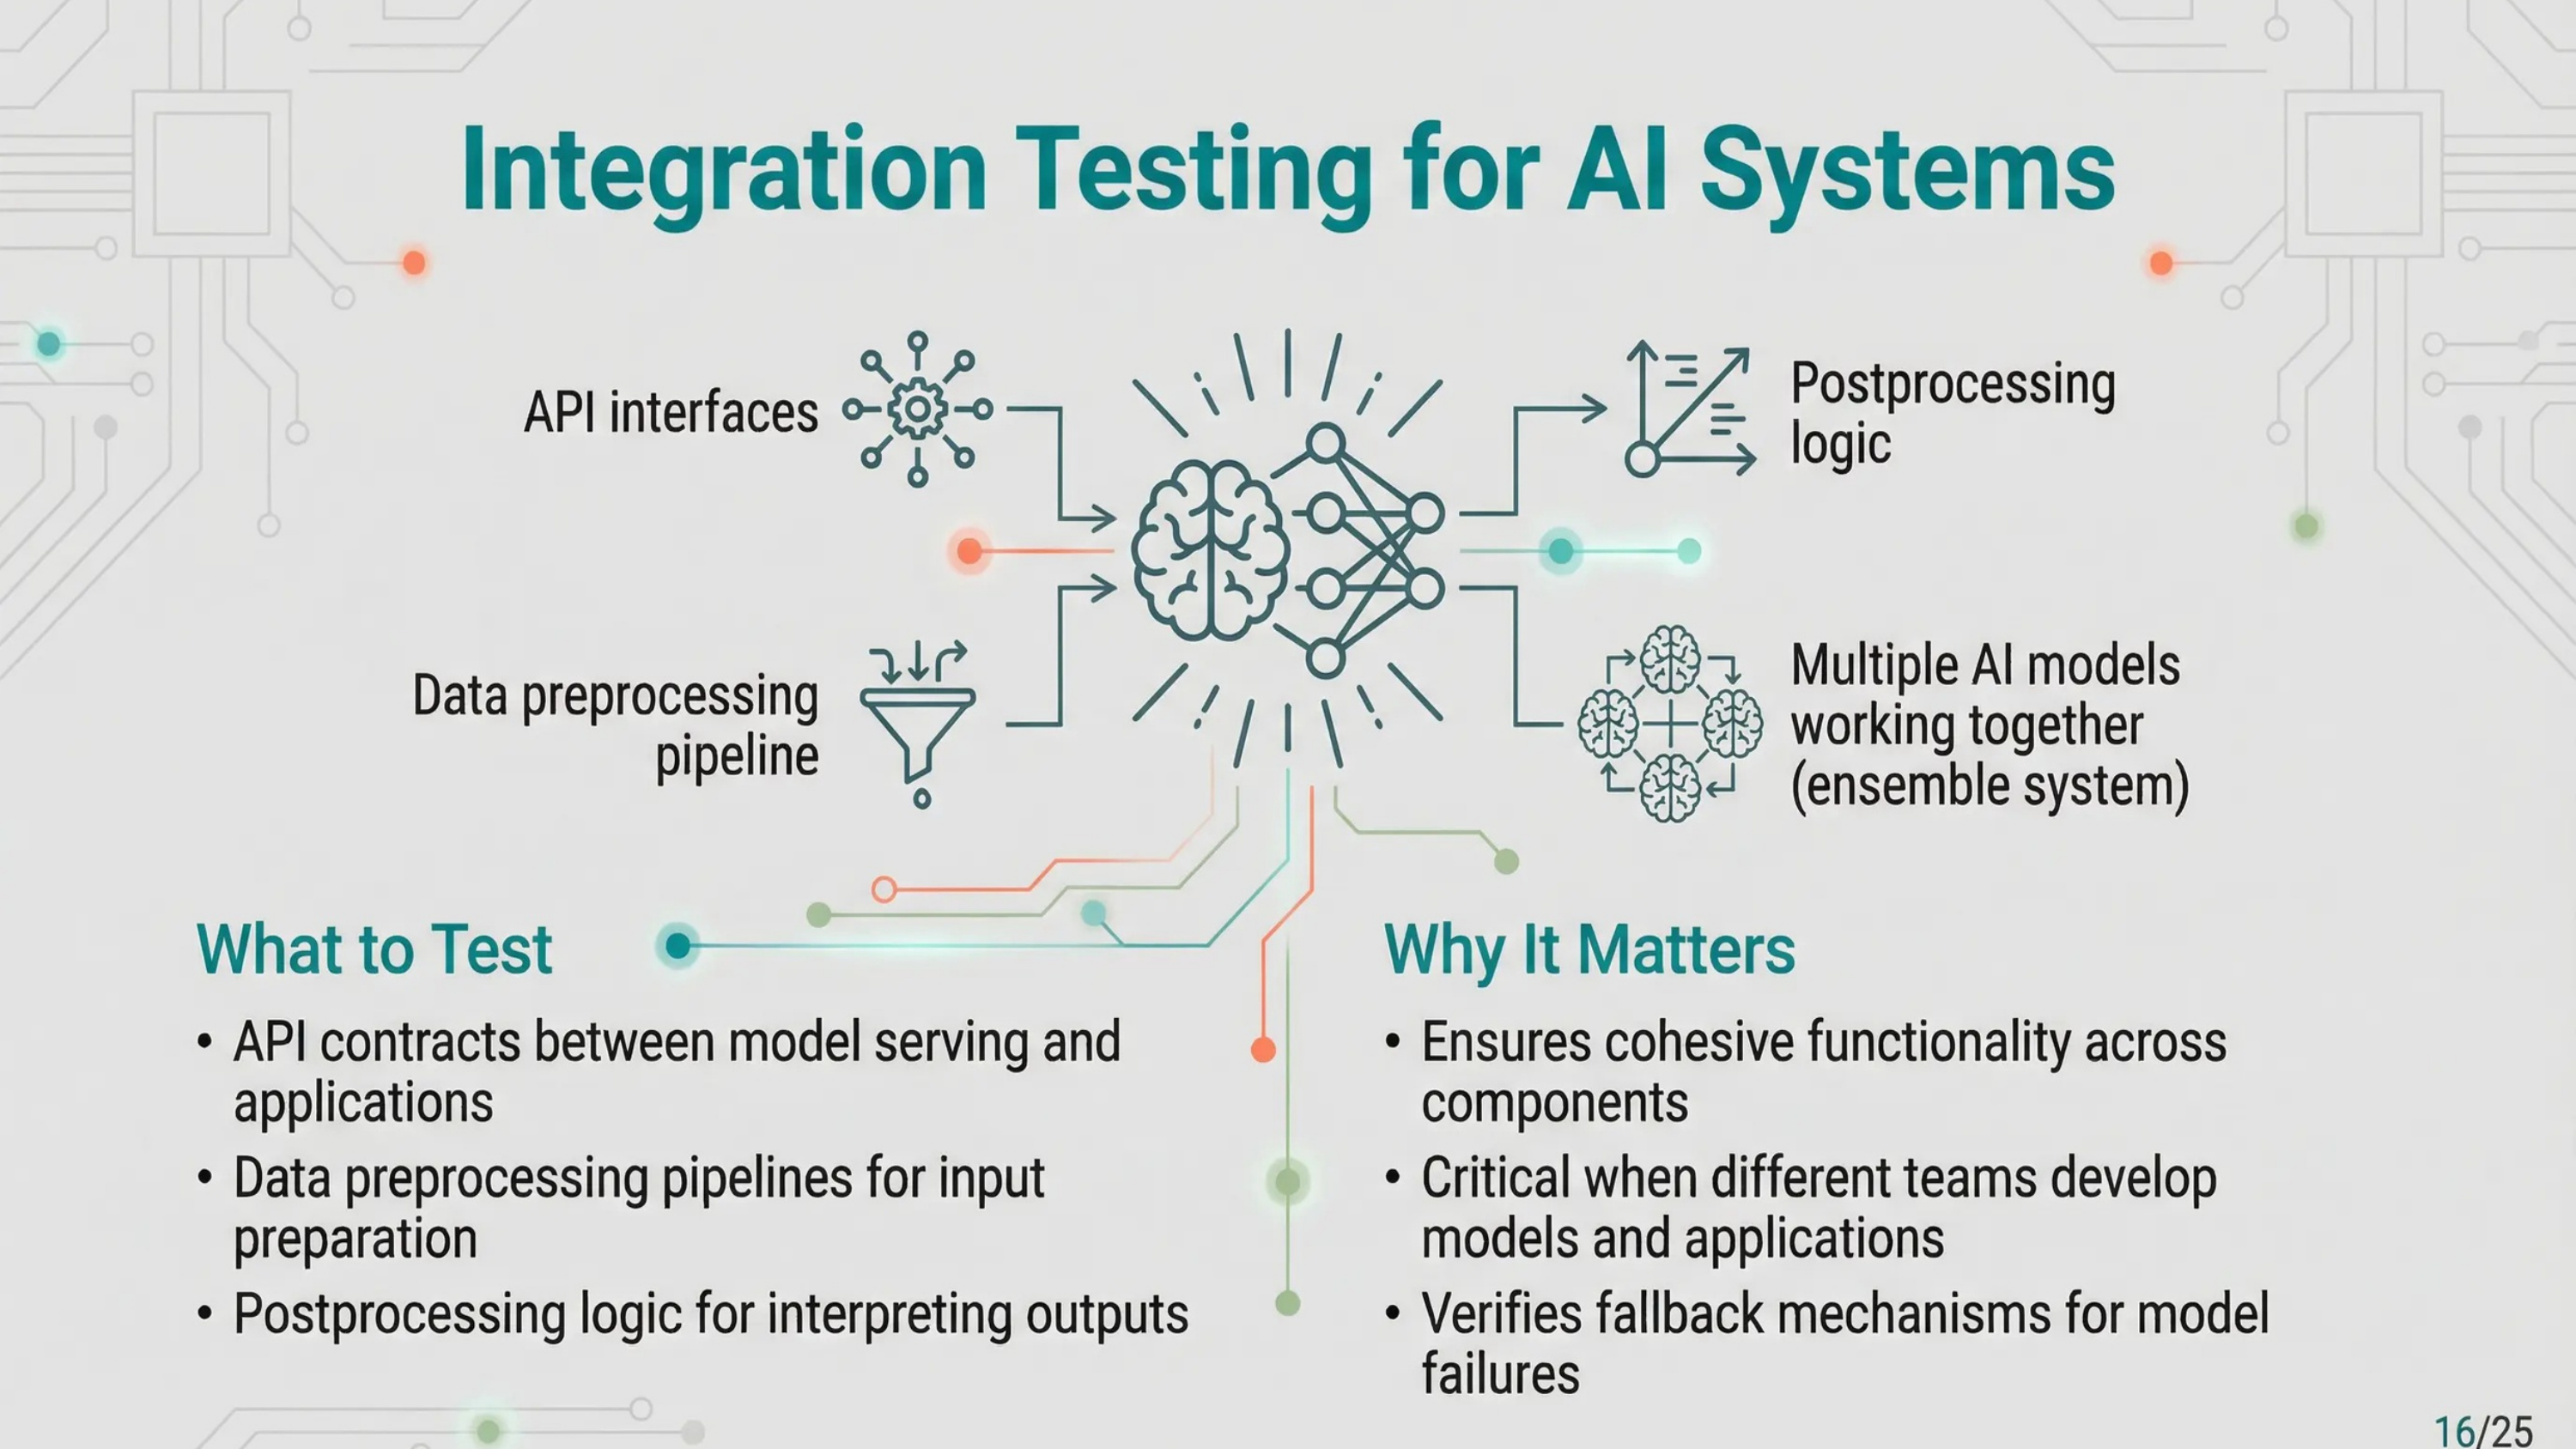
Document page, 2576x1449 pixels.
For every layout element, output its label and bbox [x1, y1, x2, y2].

text_box [0, 0, 2576, 1449]
